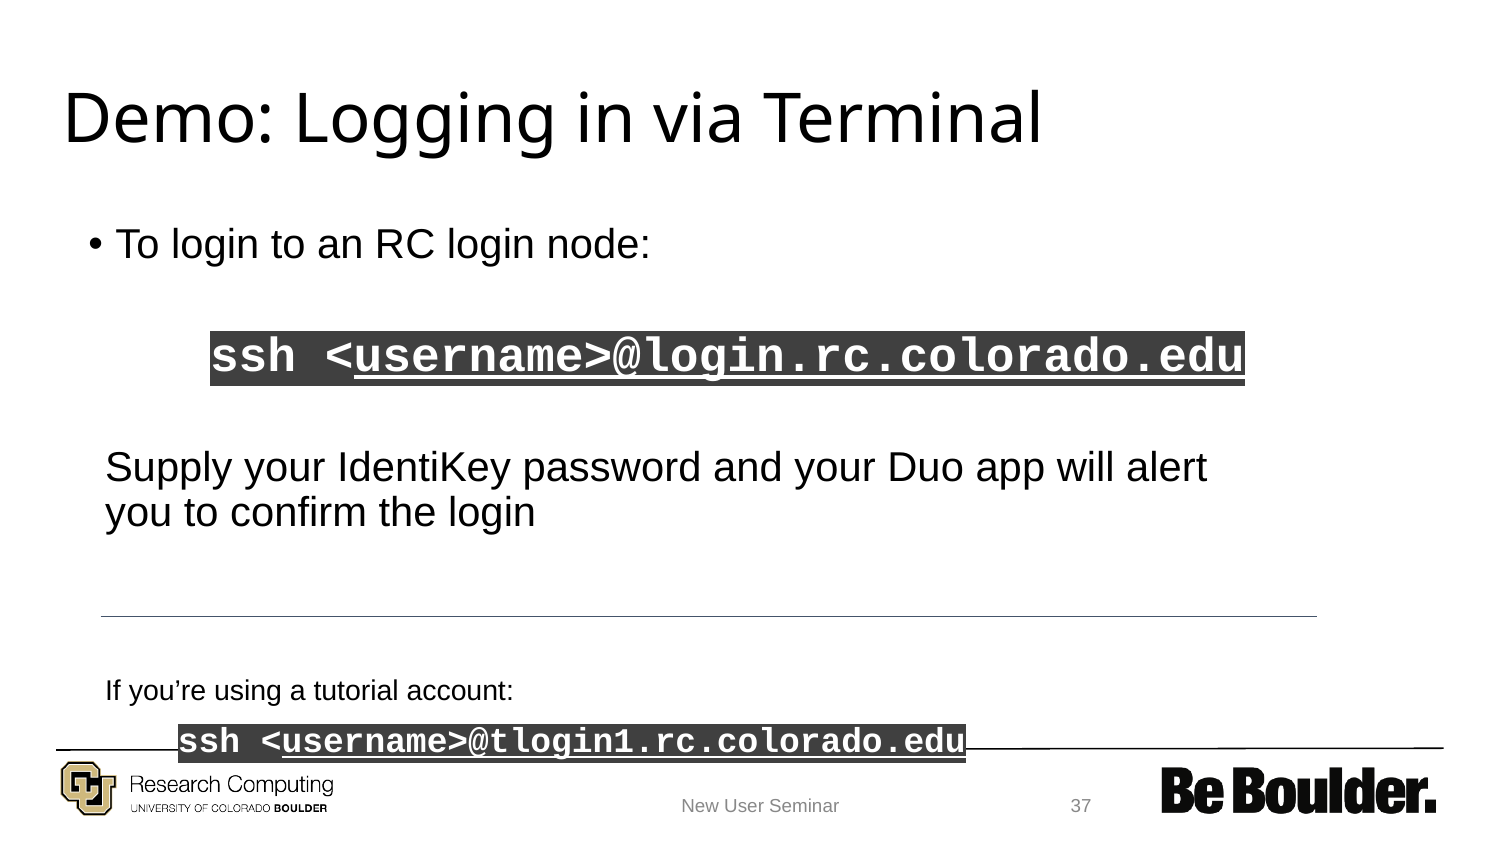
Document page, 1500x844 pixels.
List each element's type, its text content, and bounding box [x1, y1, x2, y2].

picture [60, 761, 333, 816]
title Demo: Logging in via Terminal [51, 72, 1449, 167]
list To login to an RC login node: ssh <username>@login.rc.colorado.edu Supply your IdentiKey password and your Duo app will alert you to confirm the login If you’re using a tutorial account: ssh <username>@tlogin1.rc.colorado.edu [75, 217, 1292, 770]
slide_number ‹#› [1059, 782, 1144, 827]
picture [1143, 761, 1454, 816]
footer New User Seminar [507, 782, 1014, 827]
